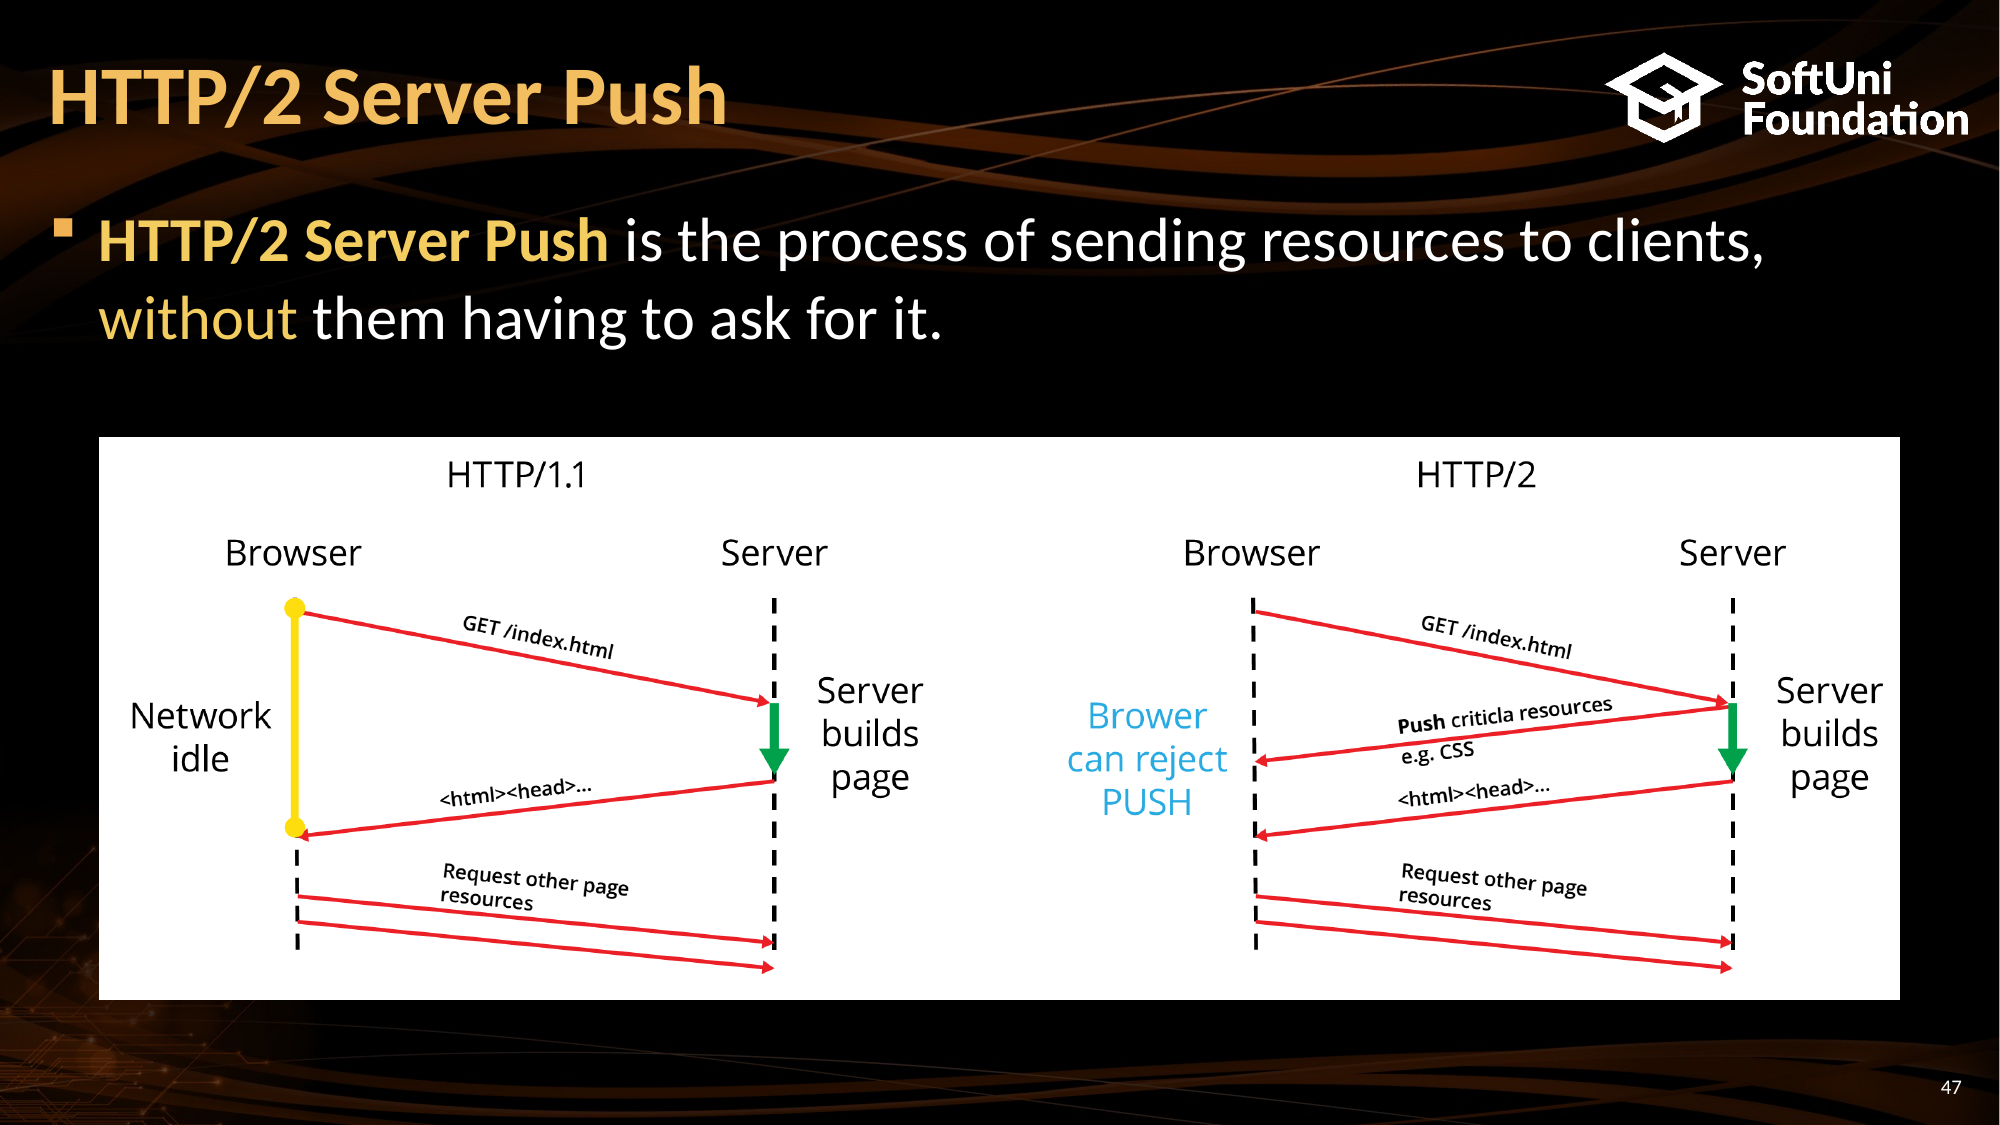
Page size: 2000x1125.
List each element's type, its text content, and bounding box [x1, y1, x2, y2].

slide_number 47 [1897, 1070, 1968, 1103]
title HTTP/2 Server Push [30, 6, 1602, 189]
picture [0, 0, 2000, 1125]
list HTTP/2 Server Push is the process of sending resources to clients, without them having to ask for it. [31, 188, 1968, 388]
